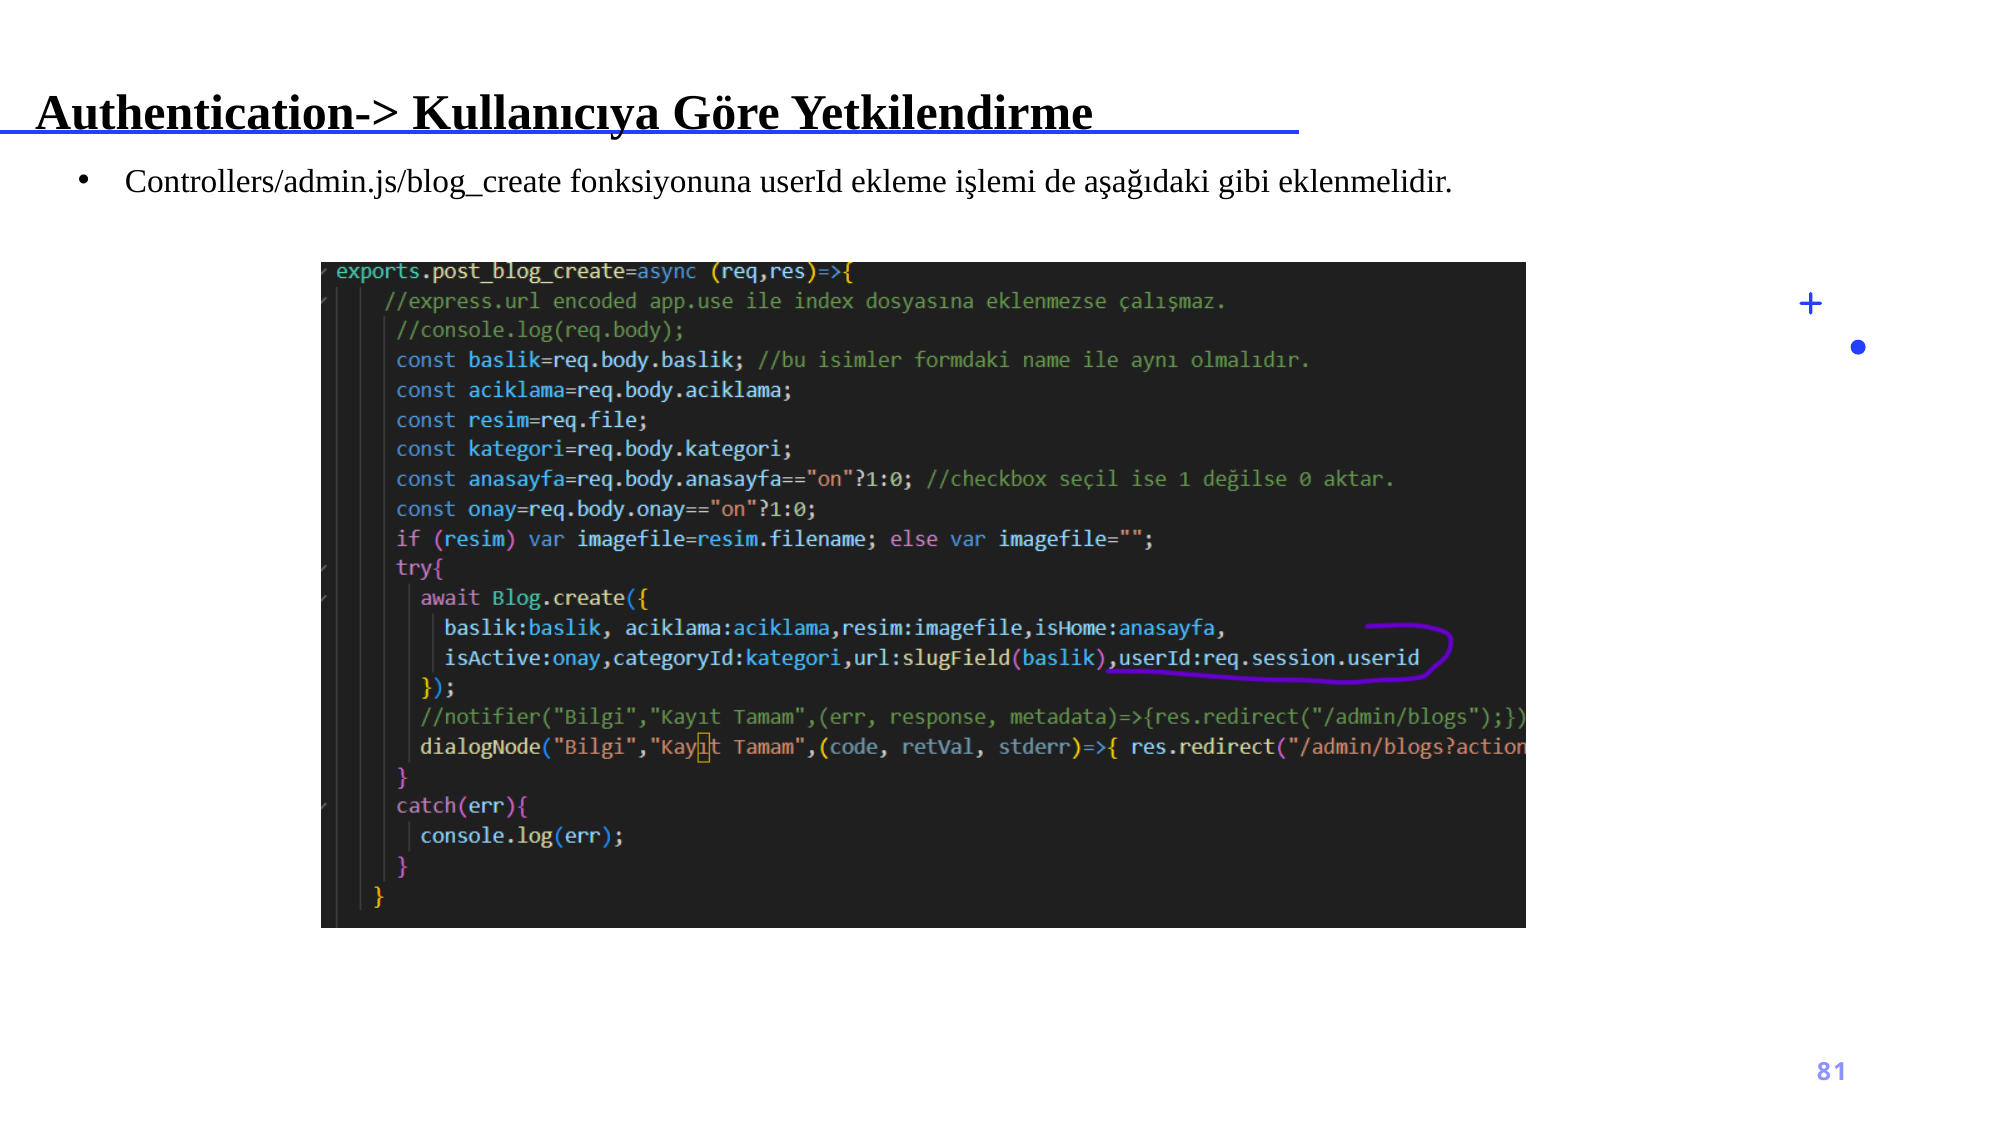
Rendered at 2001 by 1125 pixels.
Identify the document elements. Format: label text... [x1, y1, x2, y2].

list Controllers/admin.js/blog_create fonksiyonuna userId ekleme işlemi de aşağıdaki gibi eklenmelidir. [62, 148, 1863, 1010]
slide_number 81 [1412, 1042, 1863, 1103]
title Authentication-> Kullanıcıya Göre Yetkilendirme [20, 53, 1926, 148]
picture [321, 262, 1526, 928]
